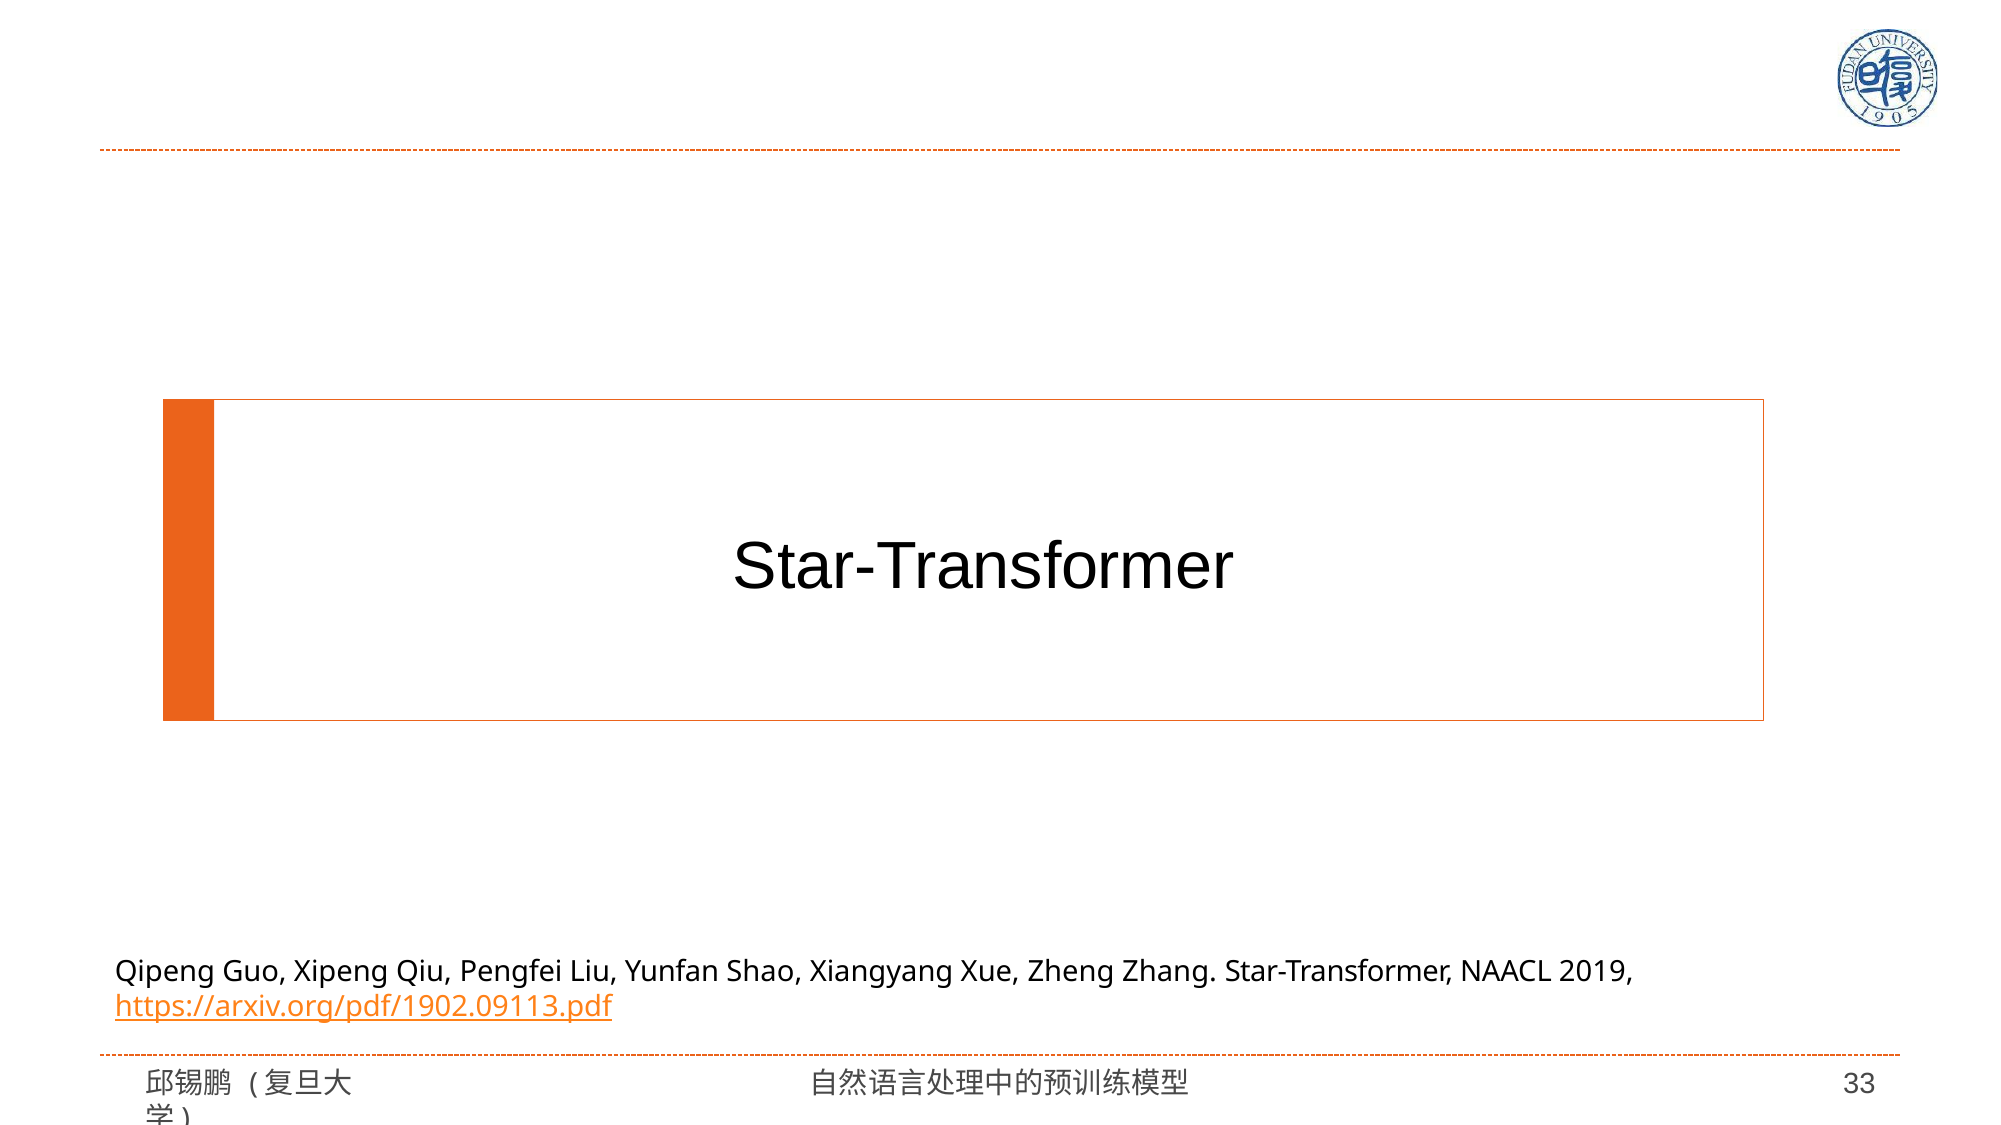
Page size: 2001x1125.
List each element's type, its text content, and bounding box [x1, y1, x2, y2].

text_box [163, 399, 1765, 722]
slide_number 邱锡鹏 (复旦大学) [143, 1060, 380, 1125]
picture [1837, 29, 1938, 127]
slide_number 33 [1836, 1065, 1882, 1125]
text_box Qipeng Guo, Xipeng Qiu, Pengfei Liu, Yunfan Shao, Xiangyang Xue, Zheng Zhang. Star-Transformer, NAACL 2019, https://arxiv.org/pdf/1902.09113.pdf [112, 950, 1692, 1028]
footer 自然语言处理中的预训练模型 [807, 1060, 1192, 1125]
